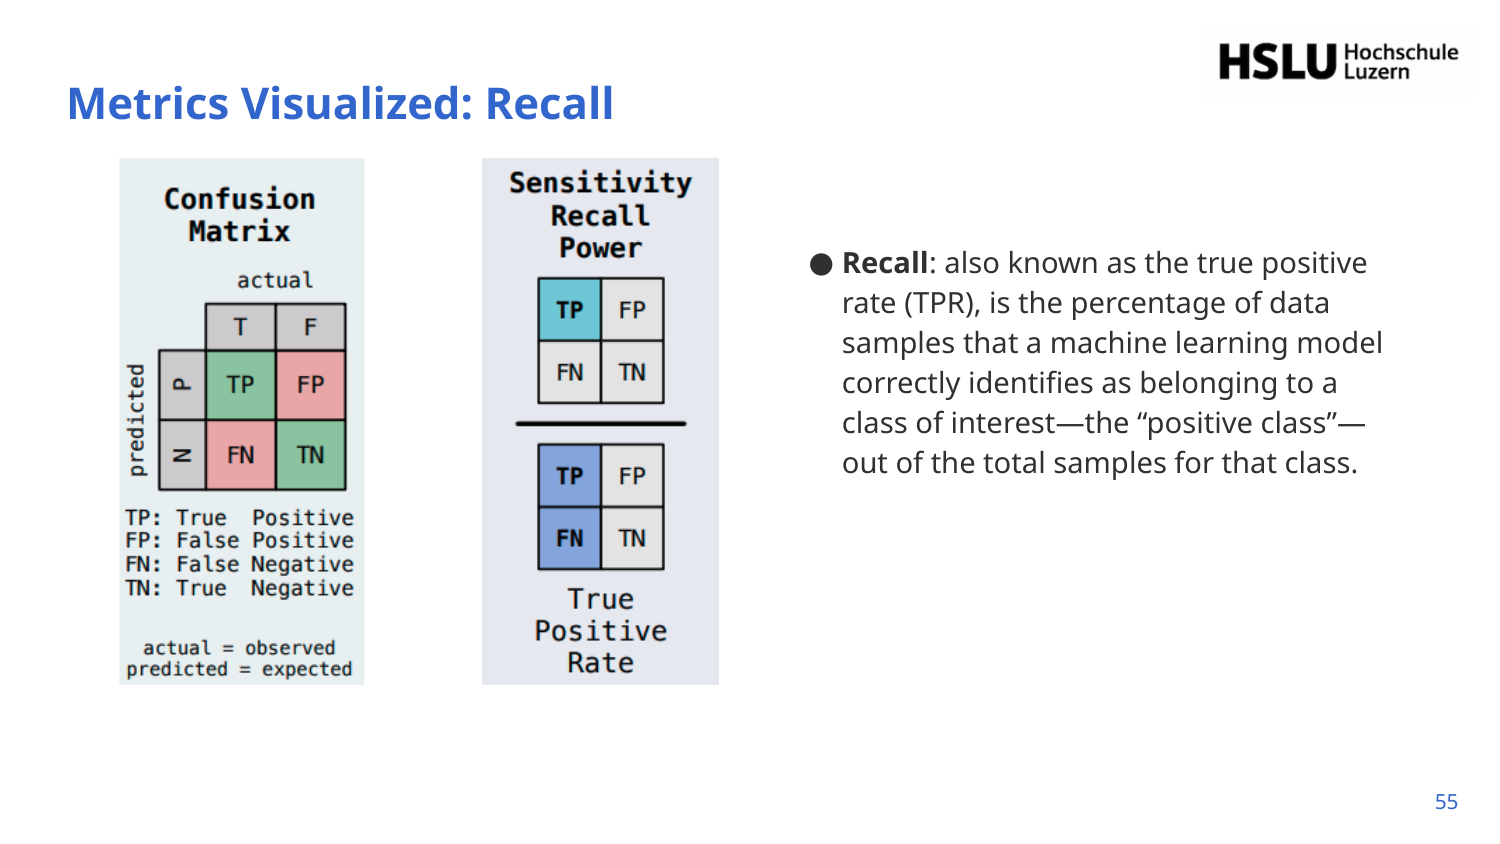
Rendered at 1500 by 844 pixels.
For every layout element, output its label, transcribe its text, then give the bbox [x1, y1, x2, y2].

slide_number ‹#› [1383, 785, 1474, 821]
picture [1200, 25, 1478, 98]
title Metrics Visualized: Recall [51, 48, 1368, 139]
text_box Recall: also known as the true positive rate (TPR), is the percentage of data samples that a machine learning model correctly identifies as belonging to a class of interest—the “positive class”—out of the total samples for that class. [796, 231, 1398, 391]
picture [482, 158, 719, 686]
picture [119, 158, 365, 686]
